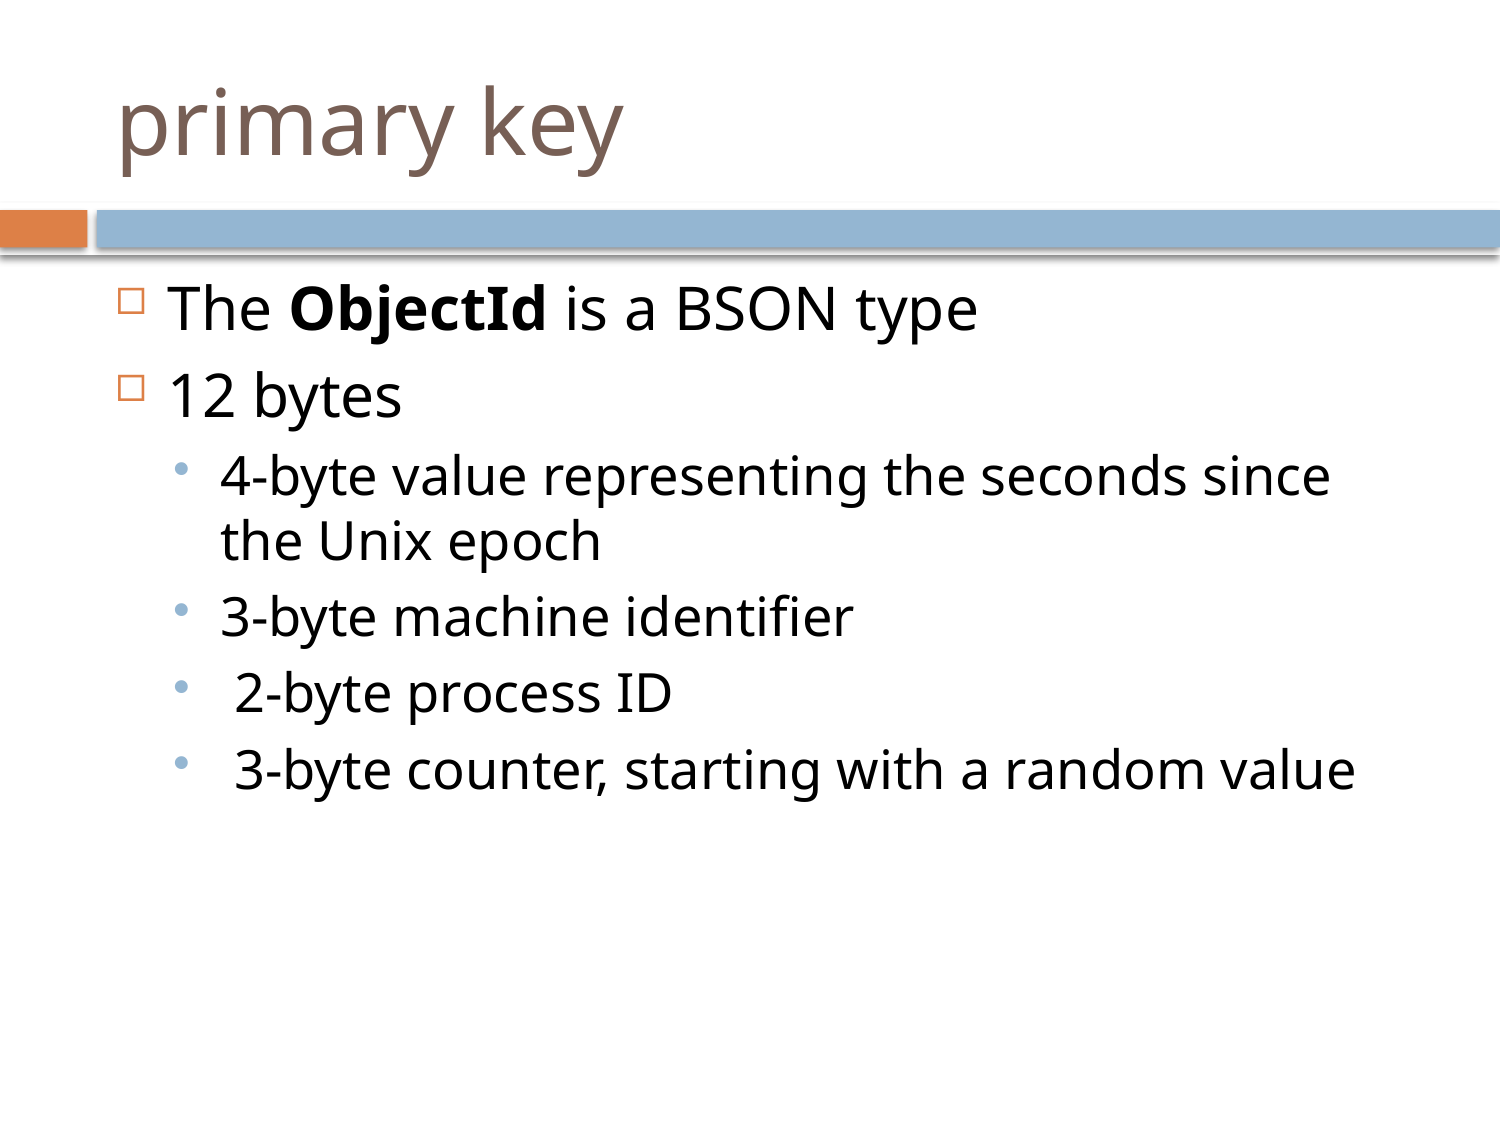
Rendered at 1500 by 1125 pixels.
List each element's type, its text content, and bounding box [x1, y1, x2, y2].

title primary key [100, 37, 1438, 200]
list The ObjectId is a BSON type 12 bytes 4-byte value representing the seconds since the Unix epoch 3-byte machine identifier 2-byte process ID 3-byte counter, starting with a random value [100, 262, 1438, 1000]
